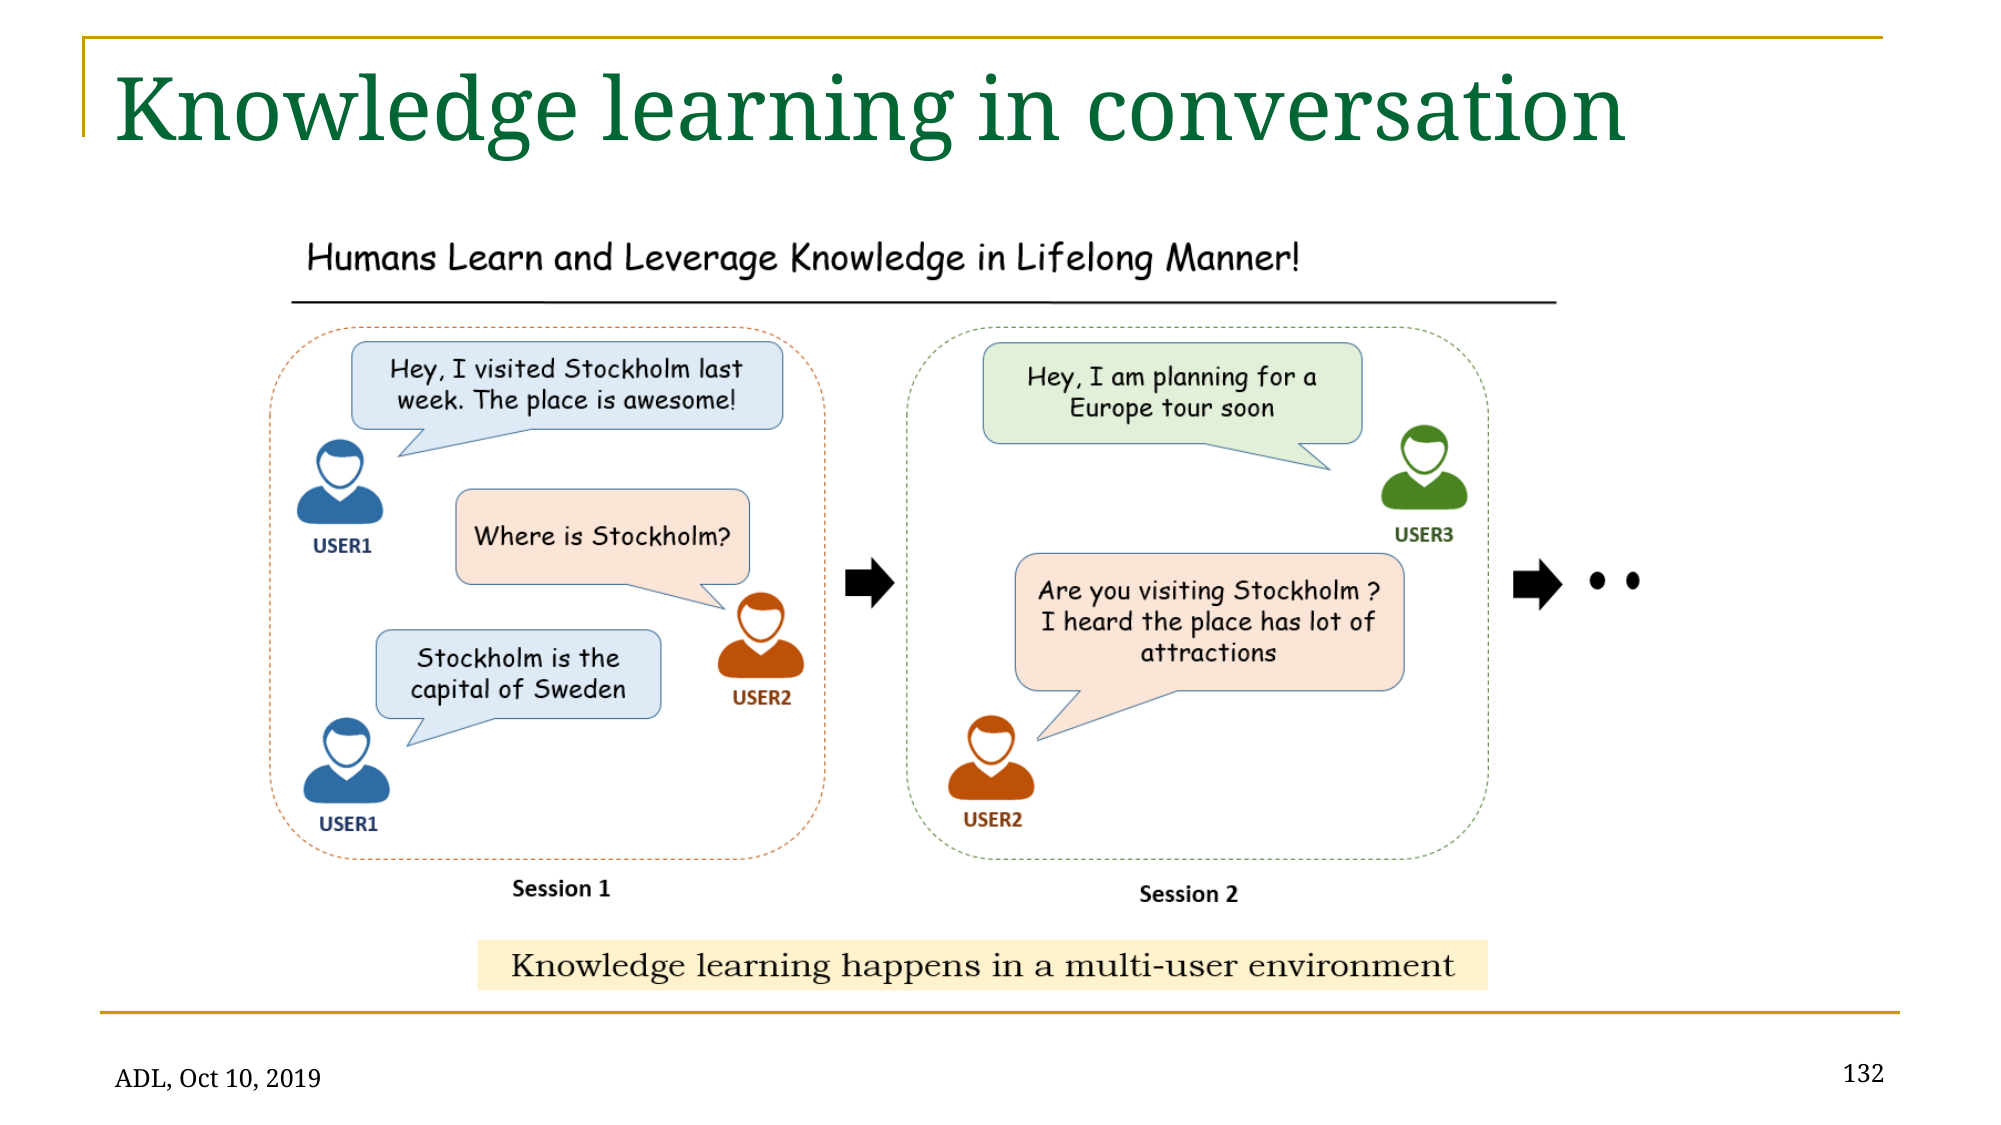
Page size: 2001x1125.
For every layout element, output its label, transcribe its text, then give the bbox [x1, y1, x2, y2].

title Knowledge learning in conversation [99, 45, 1900, 233]
picture [255, 237, 1645, 1004]
slide_number 132 [1433, 1023, 1901, 1100]
footer ADL, Oct 10, 2019 [99, 1024, 1317, 1101]
